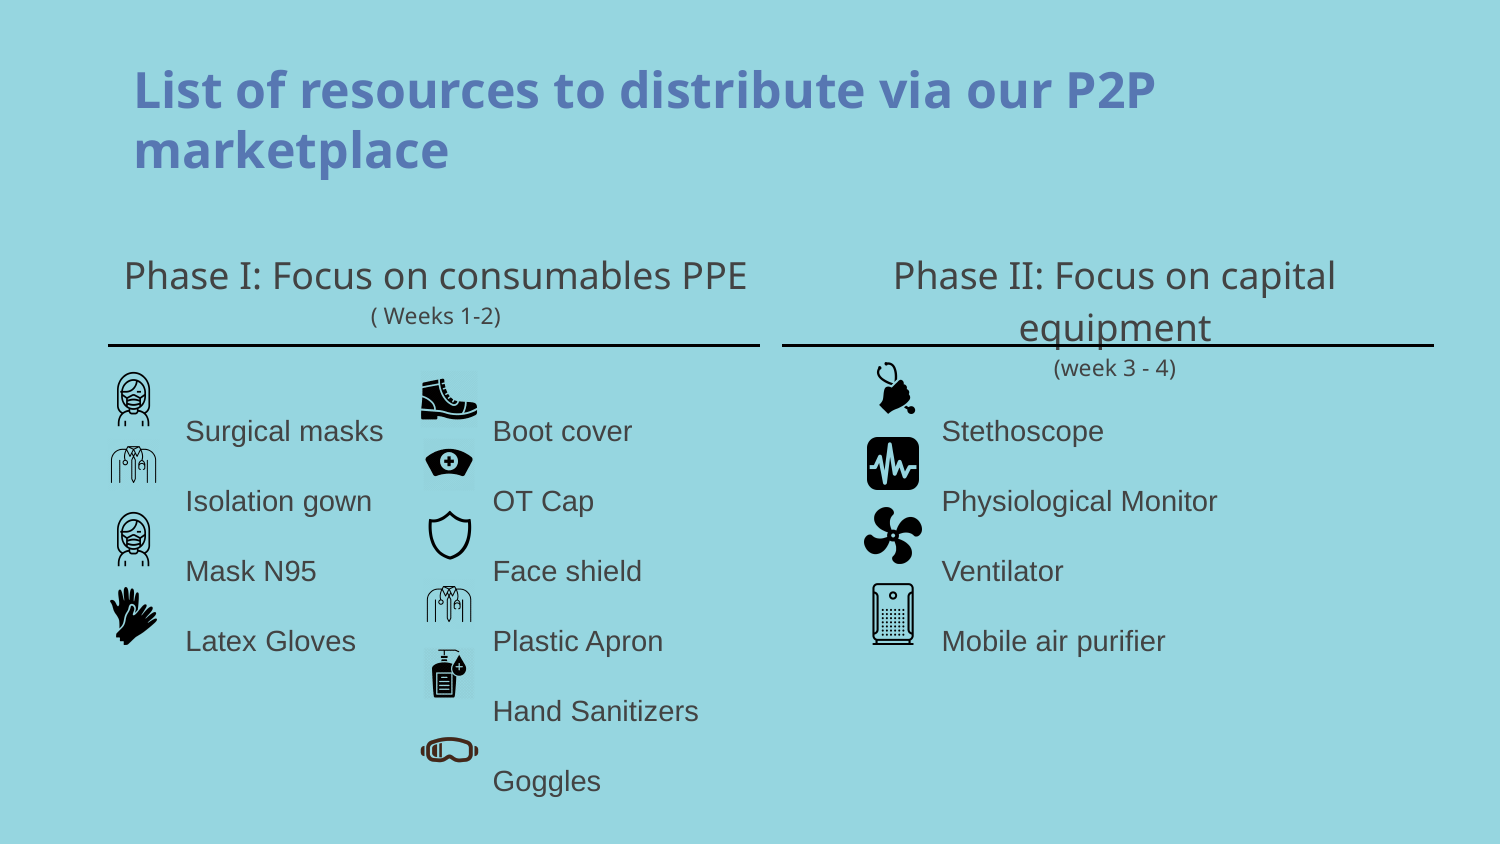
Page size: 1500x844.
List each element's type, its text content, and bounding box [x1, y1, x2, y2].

picture [423, 577, 476, 630]
picture [420, 369, 478, 428]
picture [423, 647, 475, 700]
picture [860, 581, 926, 647]
text_box Phase I: Focus on consumables PPE ( Weeks 1-2) [107, 230, 764, 319]
text_box Phase II: Focus on capital equipment (week 3 - 4) [787, 230, 1444, 319]
text_box List of resources to distribute via our P2P marketplace [118, 75, 1437, 194]
text_box Surgical masks Isolation gown Mask N95 Latex Gloves [170, 362, 459, 630]
picture [107, 369, 160, 428]
text_box Stethoscope Physiological Monitor Ventilator Mobile air purifier [926, 362, 1262, 630]
picture [107, 510, 160, 568]
picture [110, 587, 157, 645]
picture [107, 438, 160, 491]
picture [864, 506, 922, 565]
picture [416, 717, 482, 782]
picture [870, 362, 922, 415]
picture [867, 437, 919, 490]
picture [416, 501, 482, 567]
picture [423, 438, 476, 491]
text_box Boot cover OT Cap Face shield Plastic Apron Hand Sanitizers Goggles [477, 362, 792, 630]
